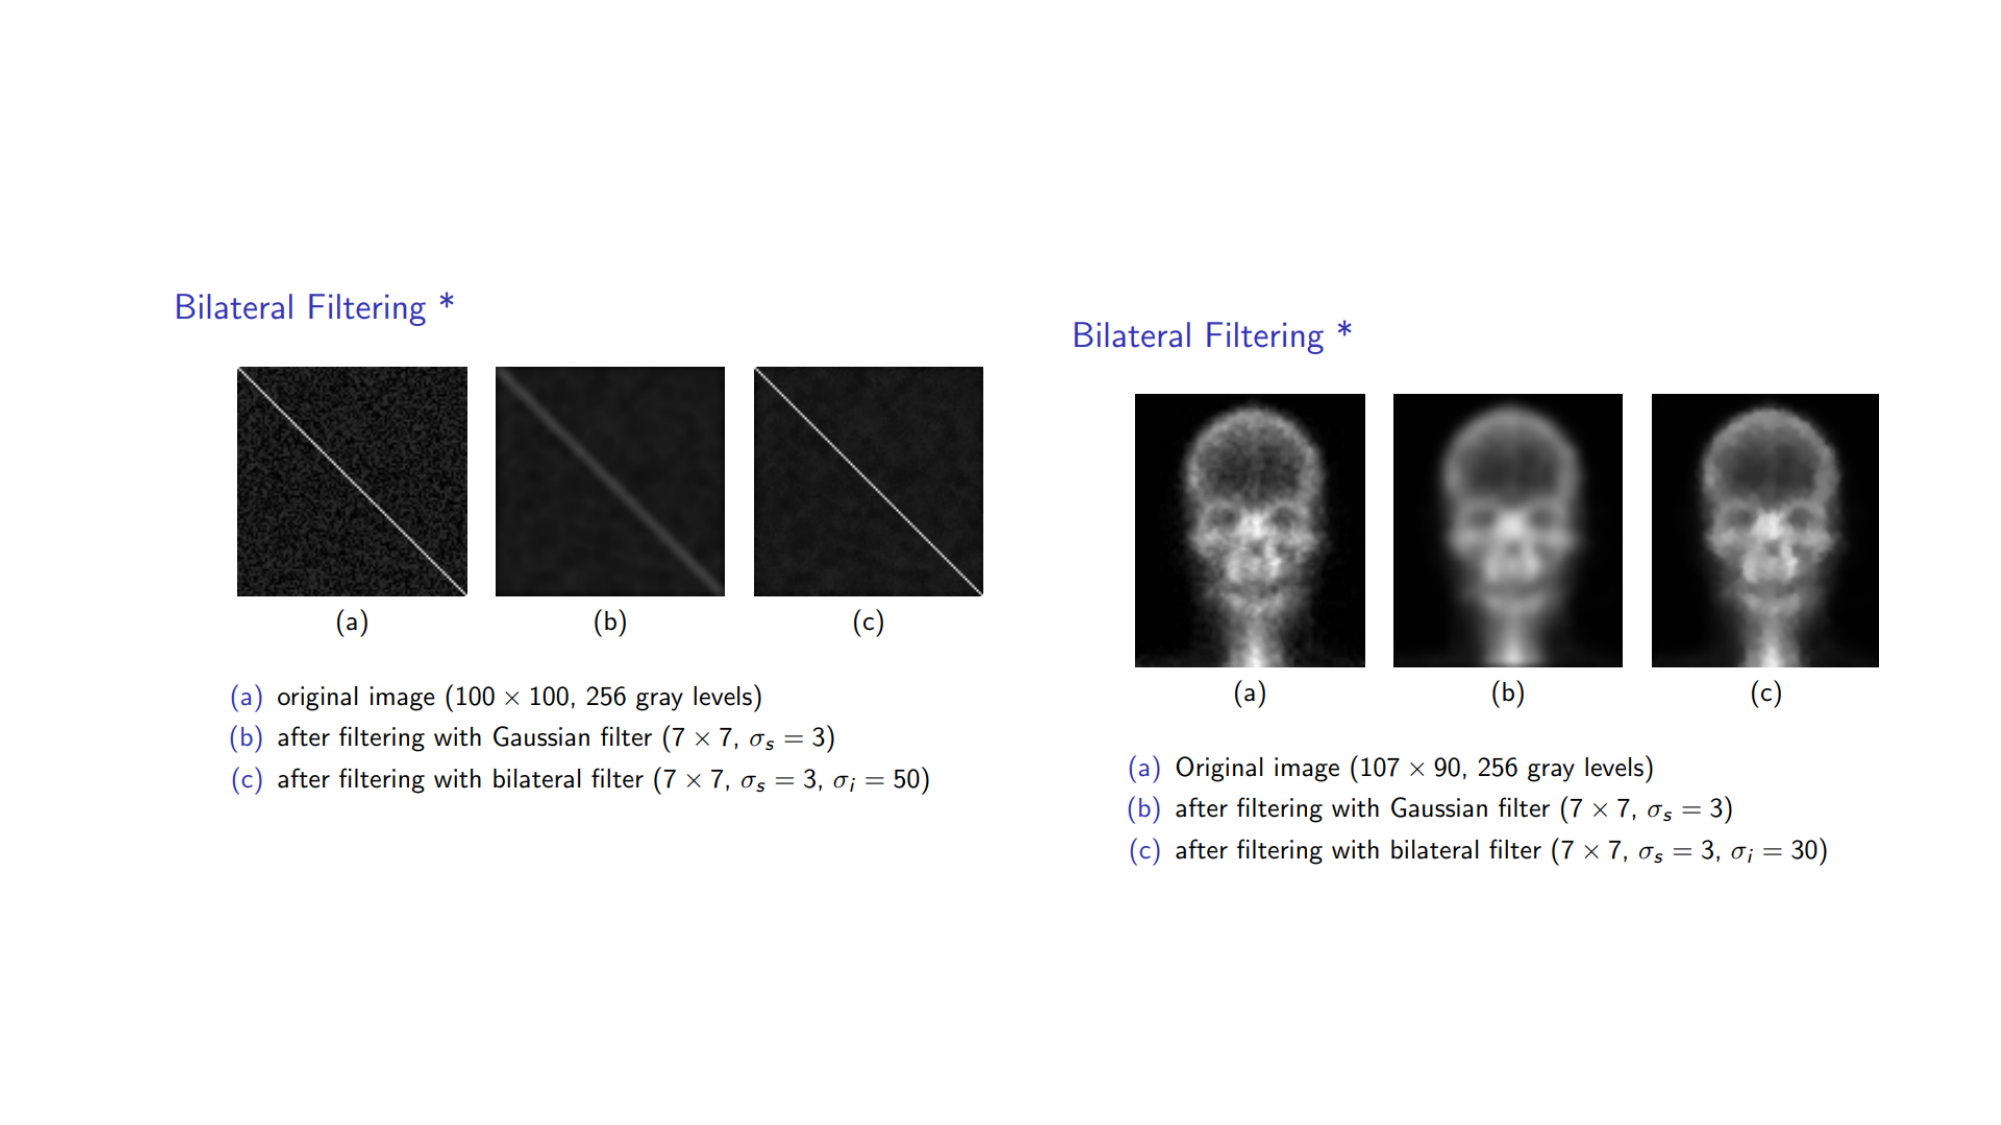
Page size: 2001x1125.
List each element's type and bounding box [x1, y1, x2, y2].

picture [1058, 302, 1880, 870]
list [158, 278, 1001, 799]
